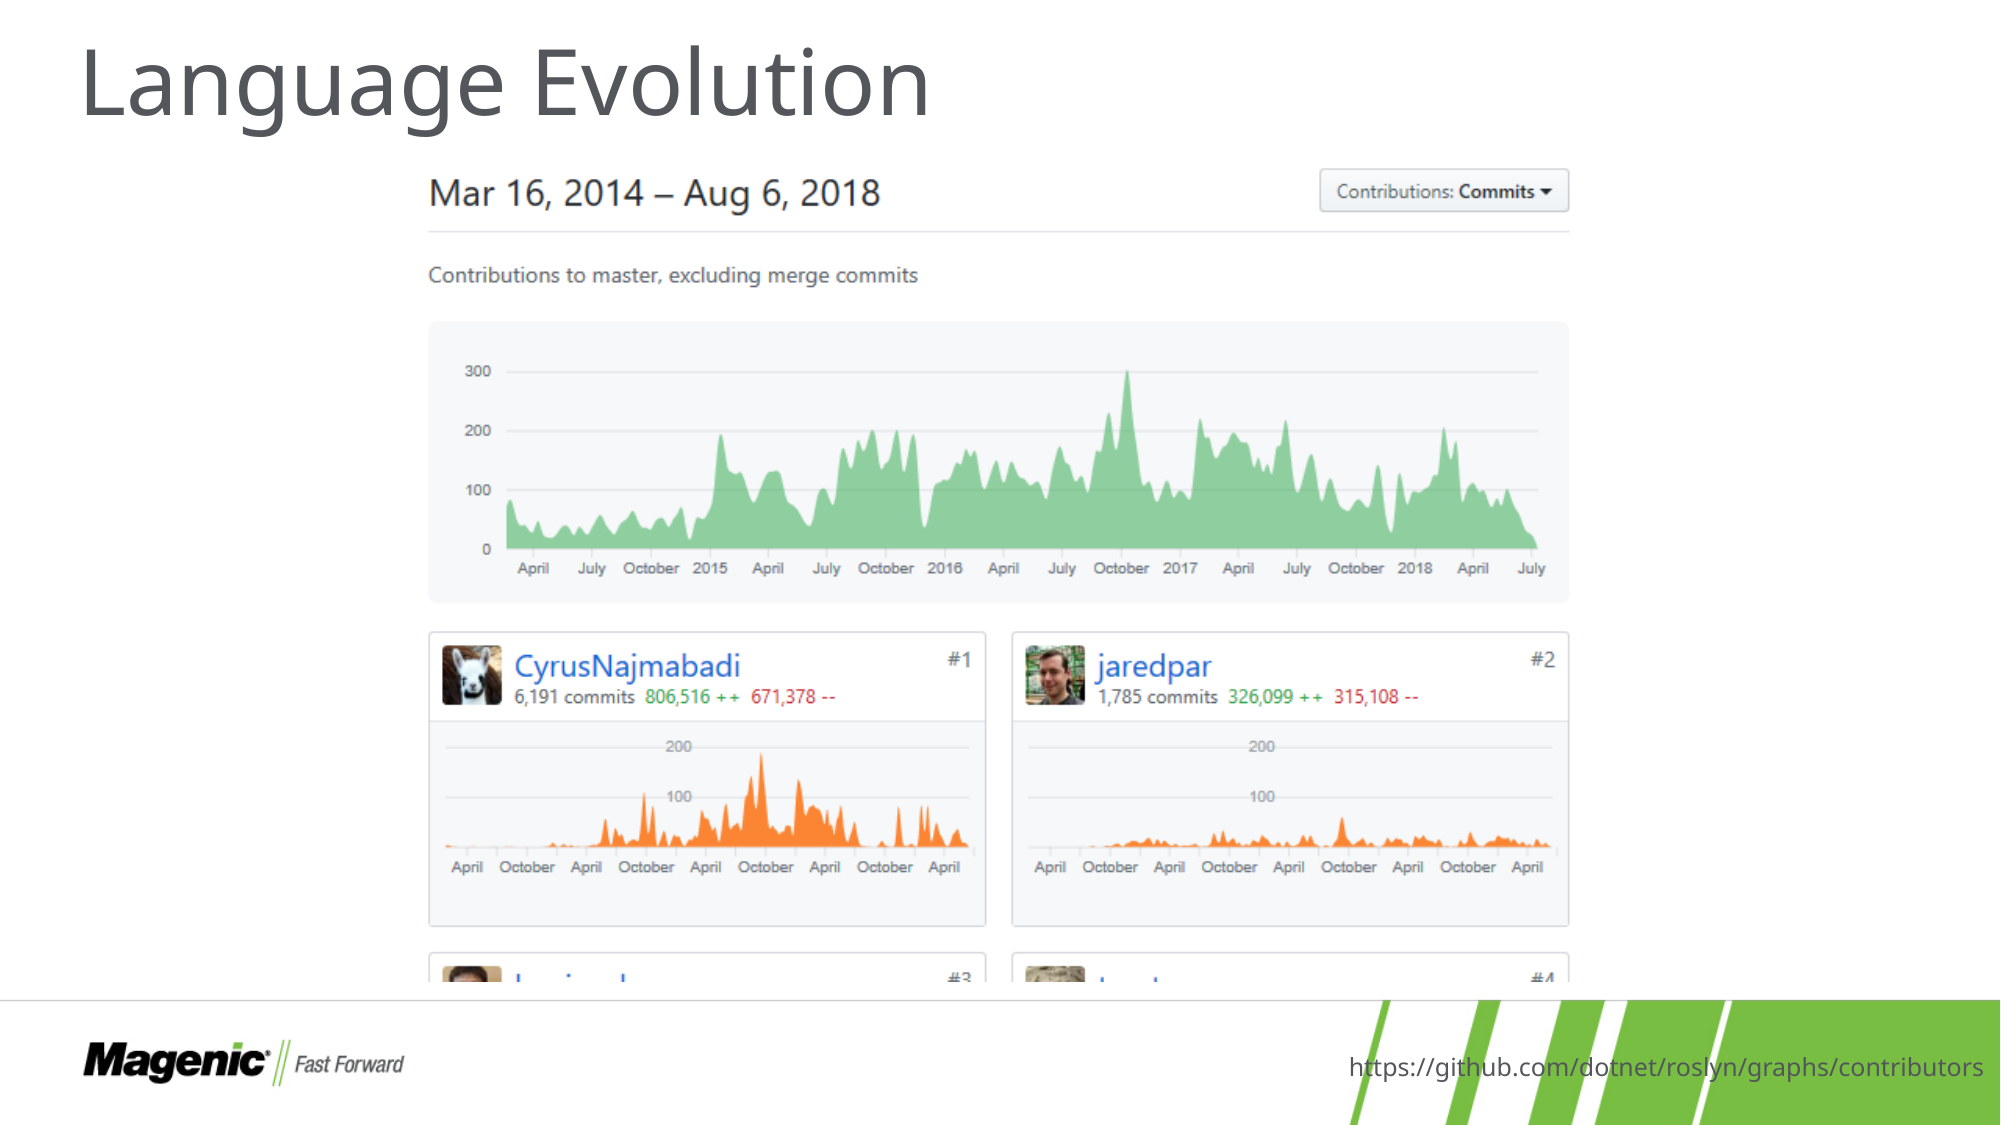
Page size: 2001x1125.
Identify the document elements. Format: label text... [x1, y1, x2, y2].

title Language Evolution [63, 41, 1938, 131]
text_box https://github.com/dotnet/roslyn/graphs/contributors [920, 1029, 2000, 1104]
picture [0, 0, 2001, 1125]
